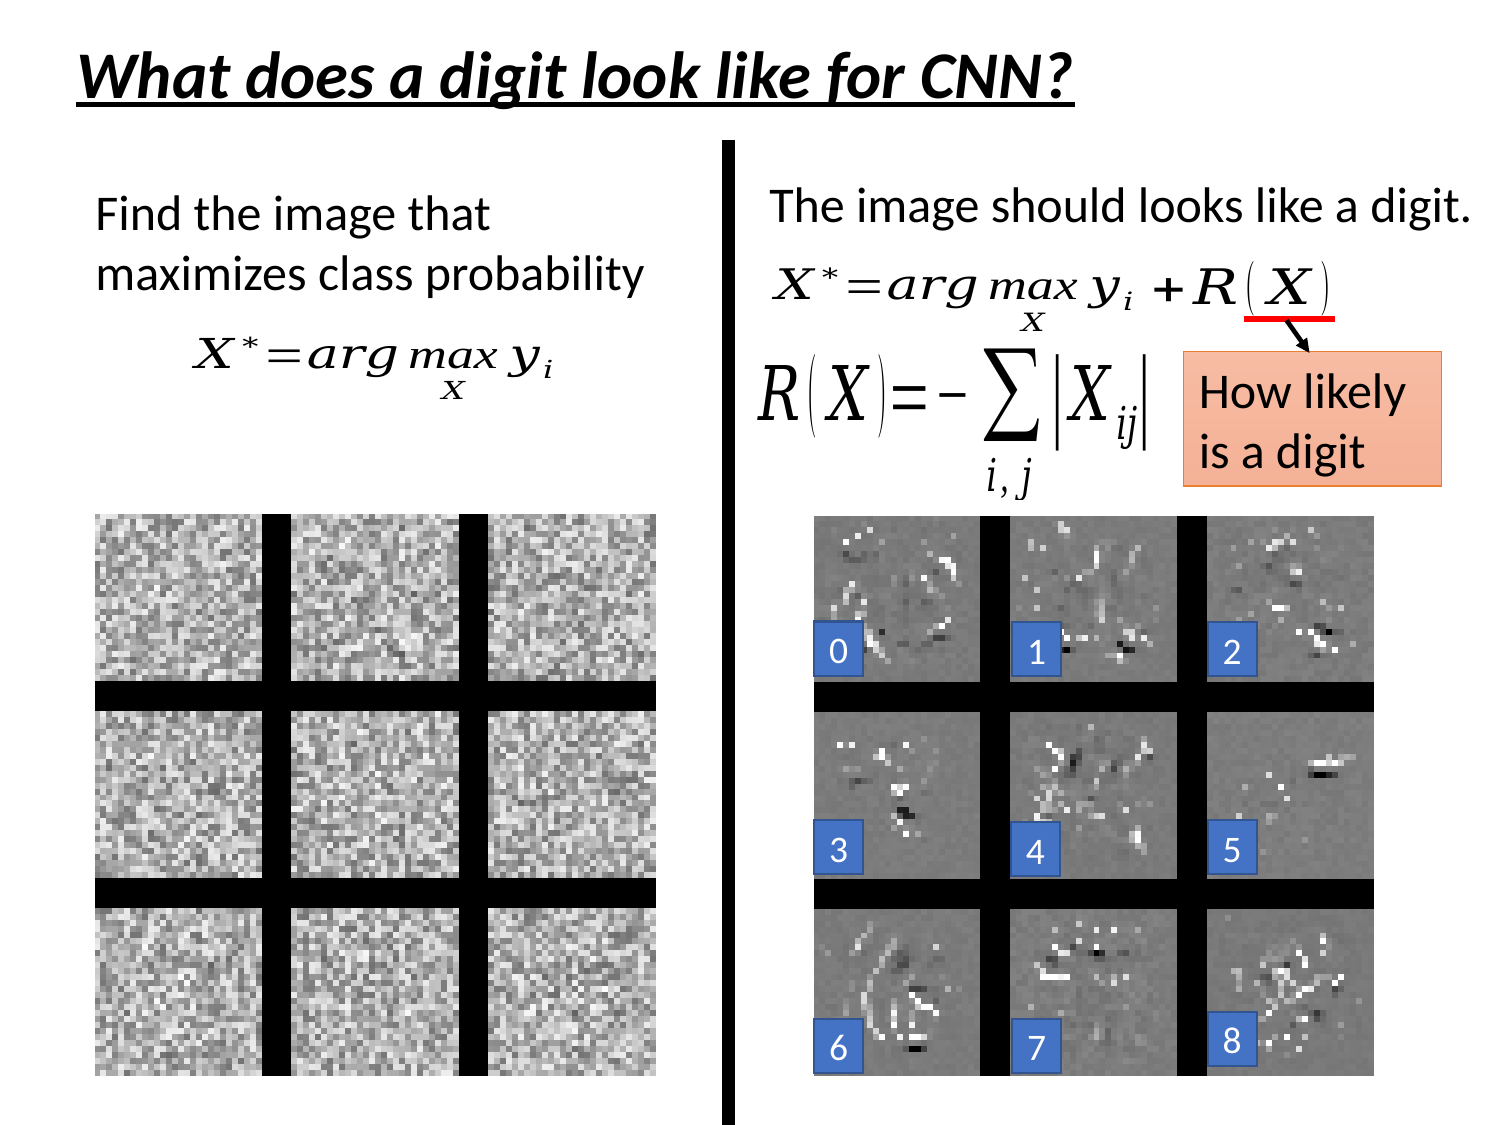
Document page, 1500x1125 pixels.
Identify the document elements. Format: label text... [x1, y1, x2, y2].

text_box What does a digit look like for CNN? [61, 24, 1184, 119]
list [814, 516, 1374, 1076]
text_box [1286, 320, 1310, 353]
picture [95, 514, 656, 1076]
text_box The image should looks like a digit. [754, 165, 1500, 240]
text_box Find the image that maximizes class probability [80, 172, 722, 308]
